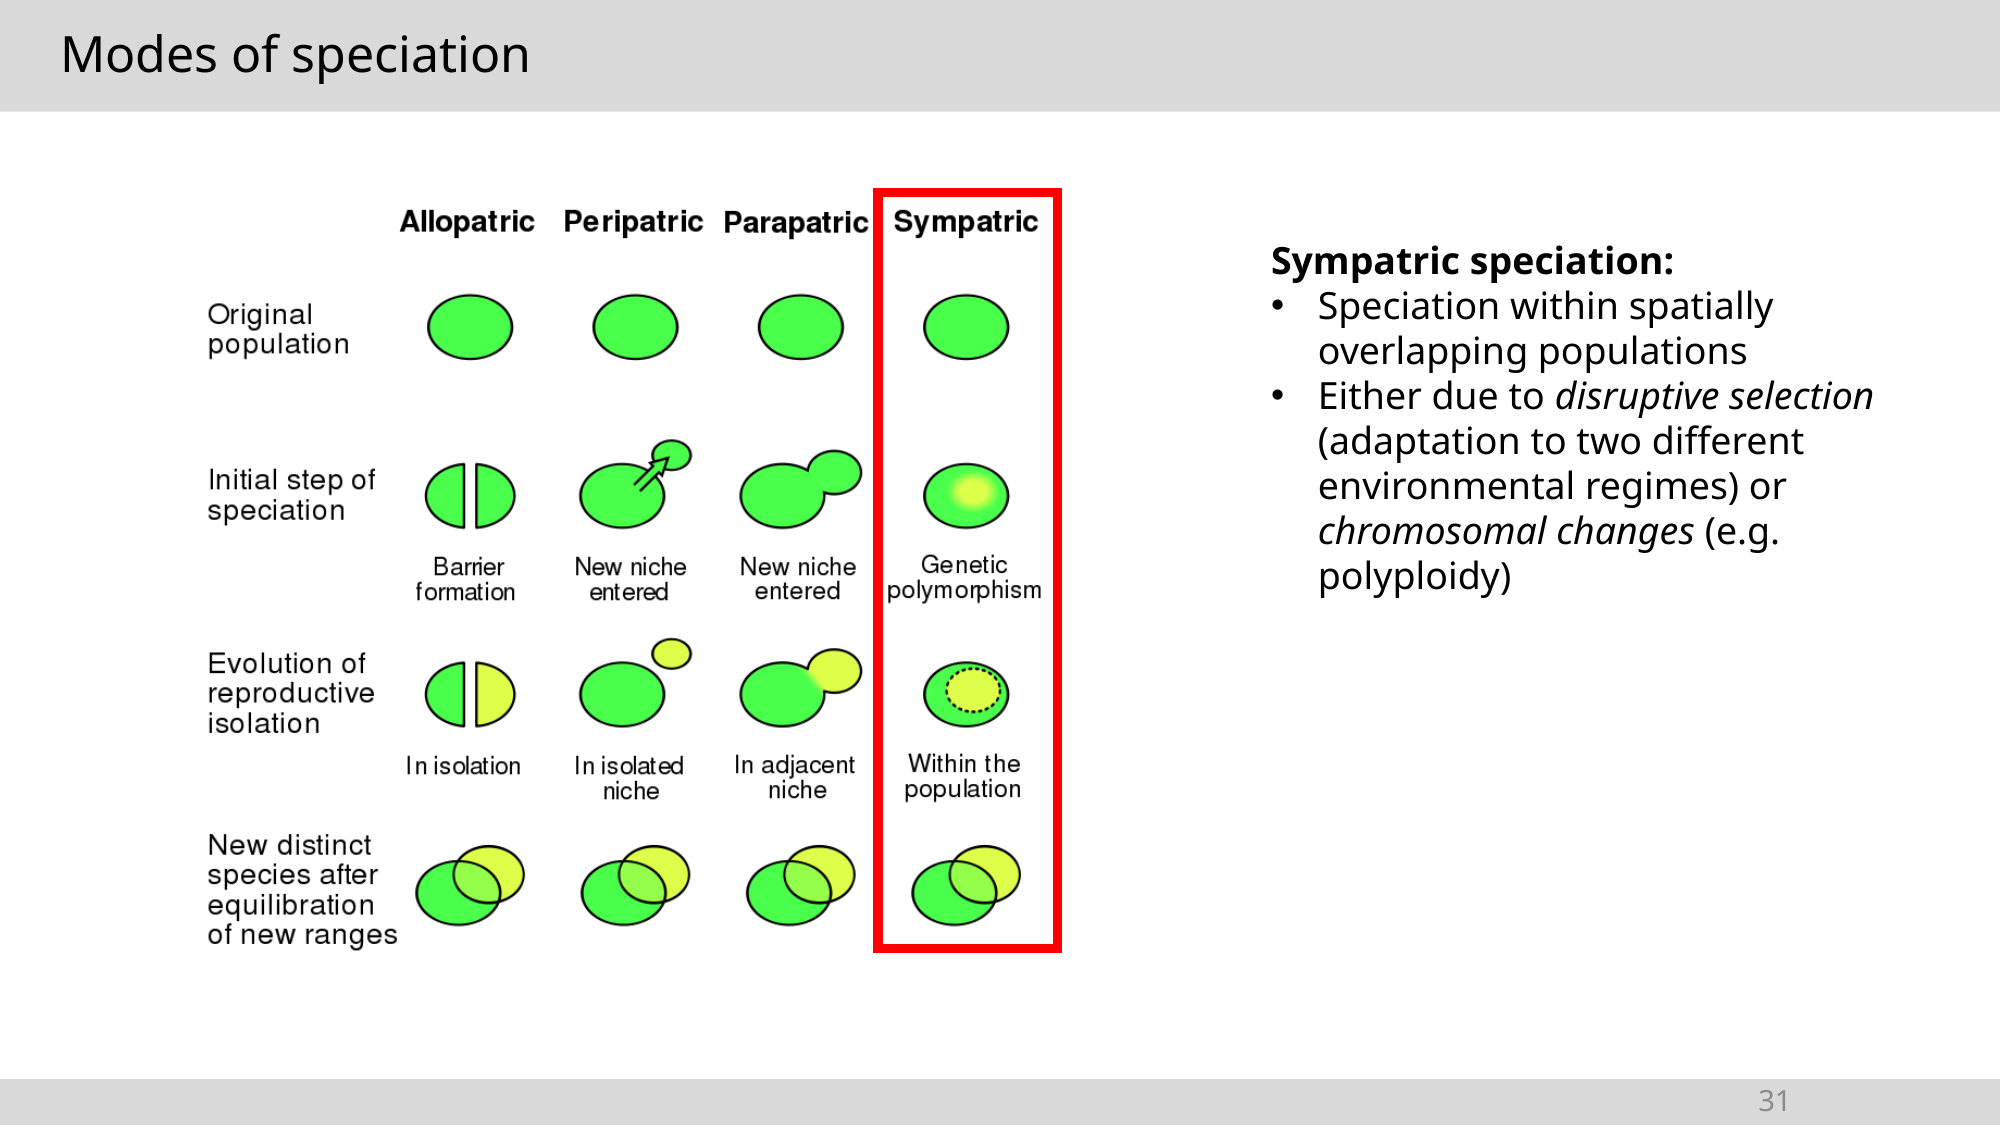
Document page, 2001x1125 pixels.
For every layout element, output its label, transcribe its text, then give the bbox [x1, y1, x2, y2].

title Modes of speciation [0, 0, 2000, 112]
slide_number 31 [1550, 1079, 2000, 1125]
picture [188, 174, 1058, 969]
text_box Sympatric speciation: Speciation within spatially overlapping populations Either due to disruptive selection (adaptation to two different environmental regimes) or chromosomal changes (e.g. polyploidy) [1256, 229, 1974, 650]
footer [0, 1079, 1550, 1125]
